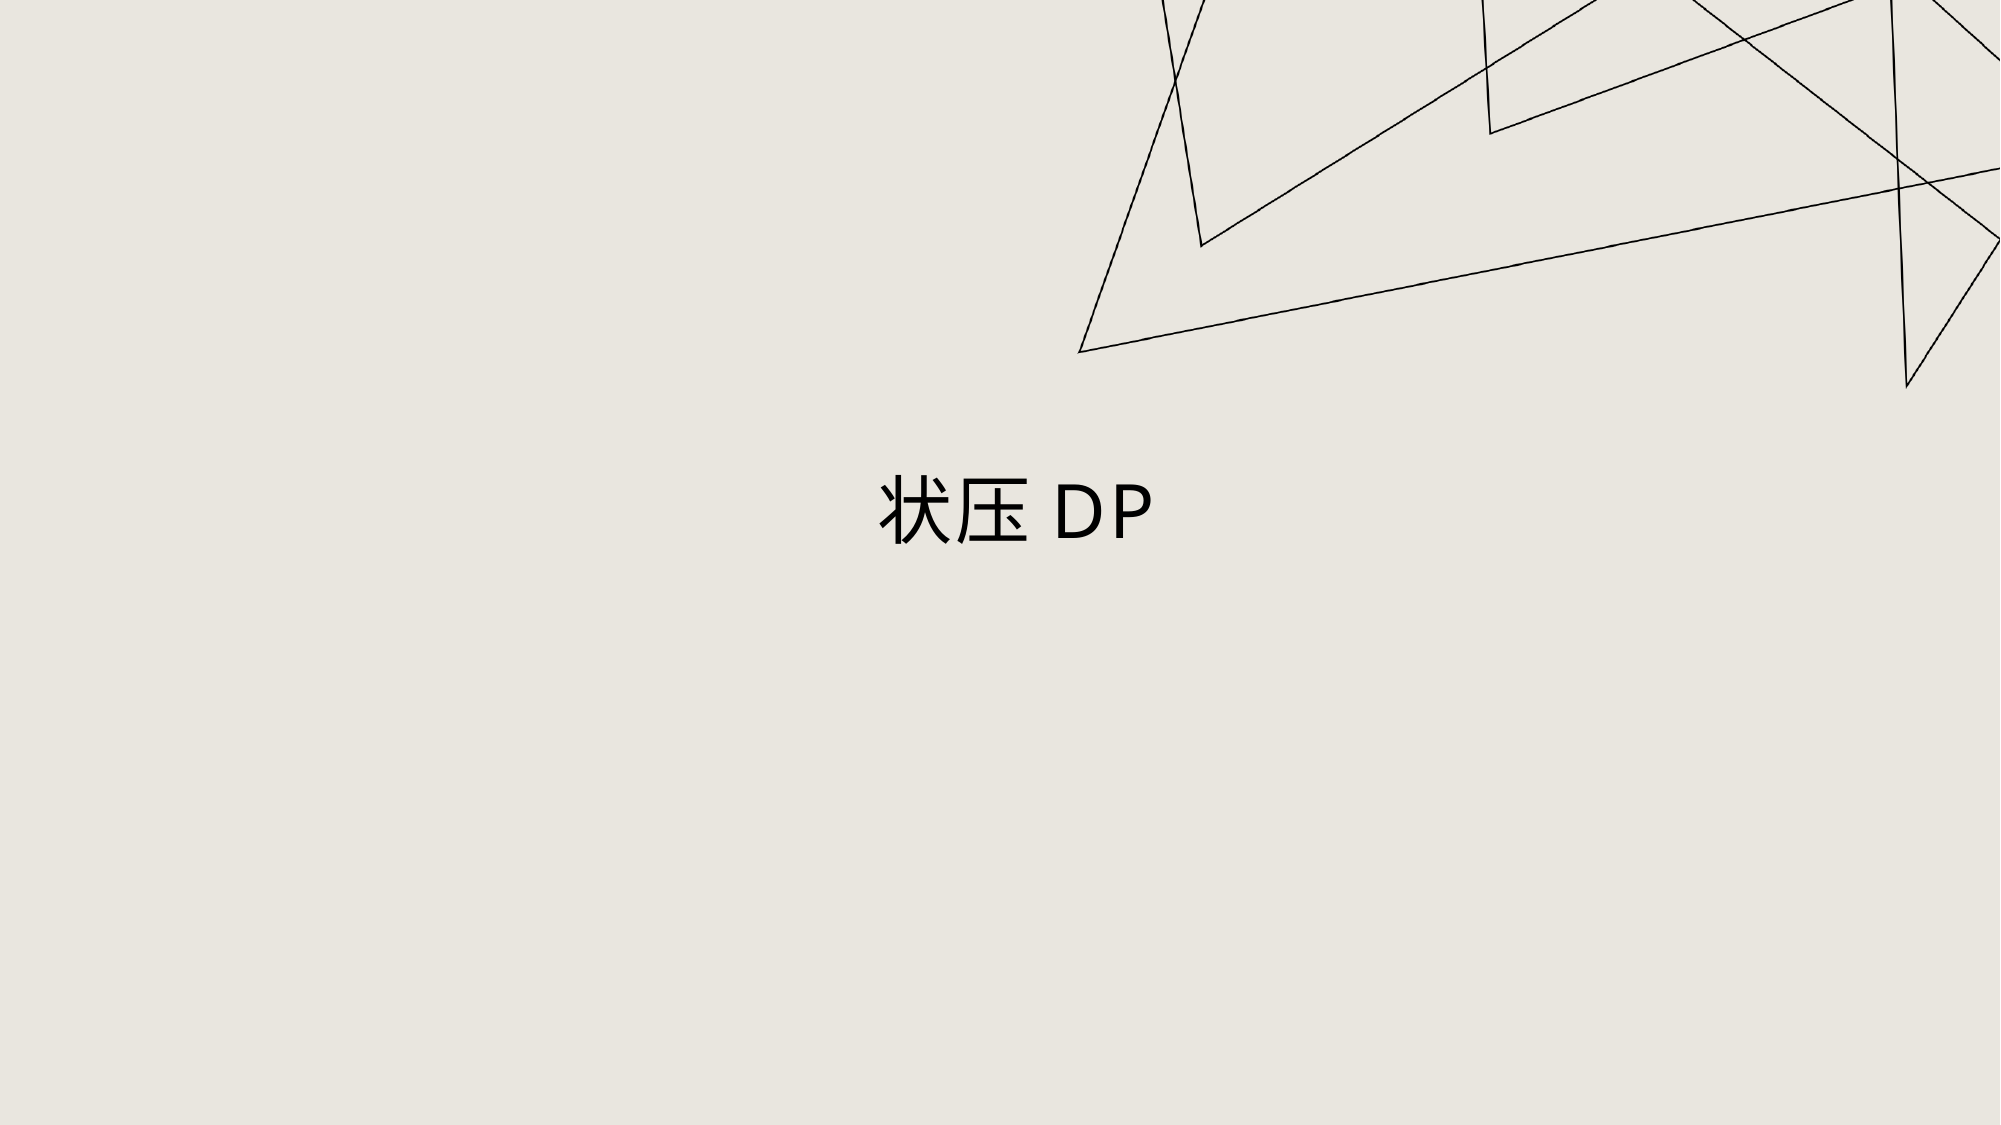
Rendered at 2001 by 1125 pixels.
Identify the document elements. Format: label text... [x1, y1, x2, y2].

picture [1034, 0, 2000, 389]
title 状压DP [862, 364, 1828, 563]
